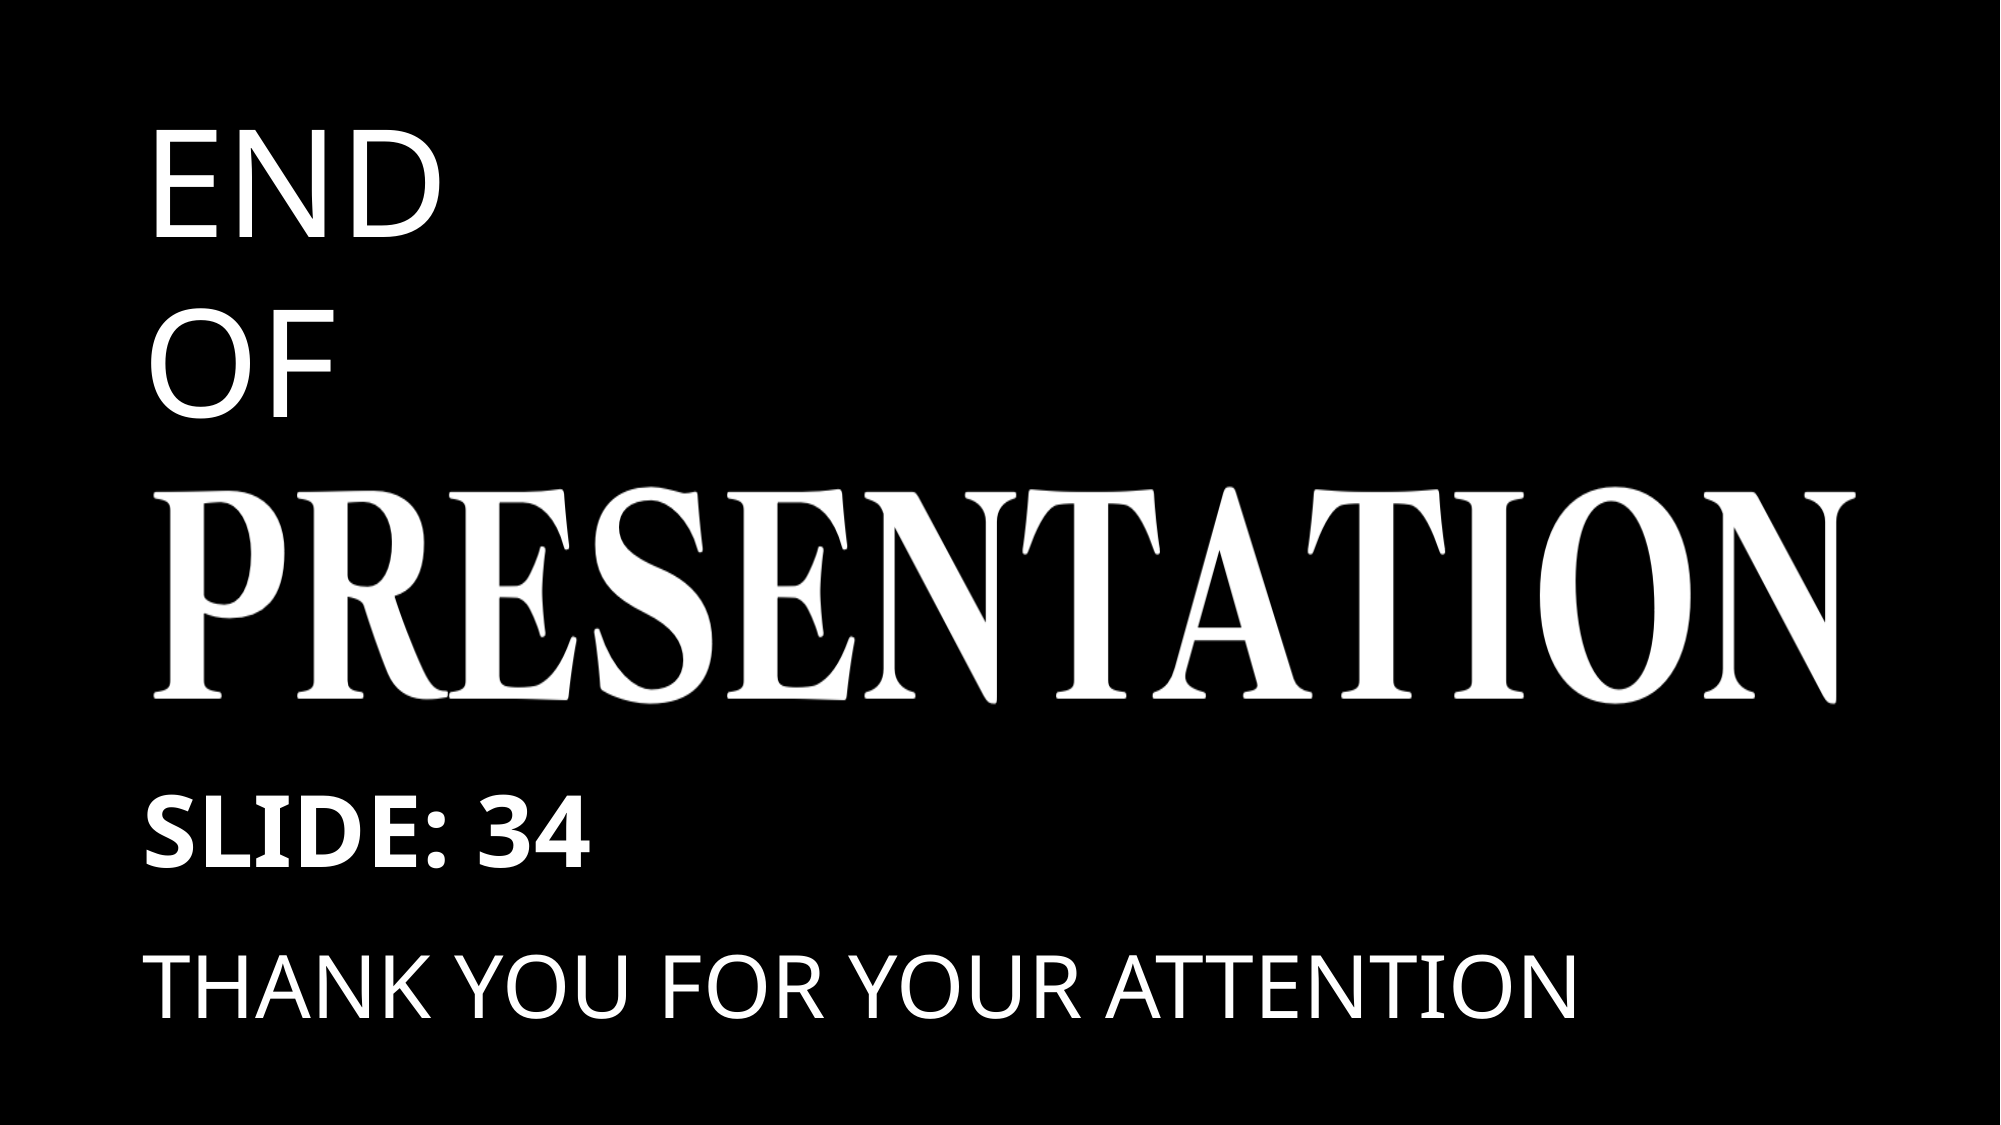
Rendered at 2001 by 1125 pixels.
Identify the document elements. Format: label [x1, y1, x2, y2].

text_box [127, 80, 1873, 1045]
